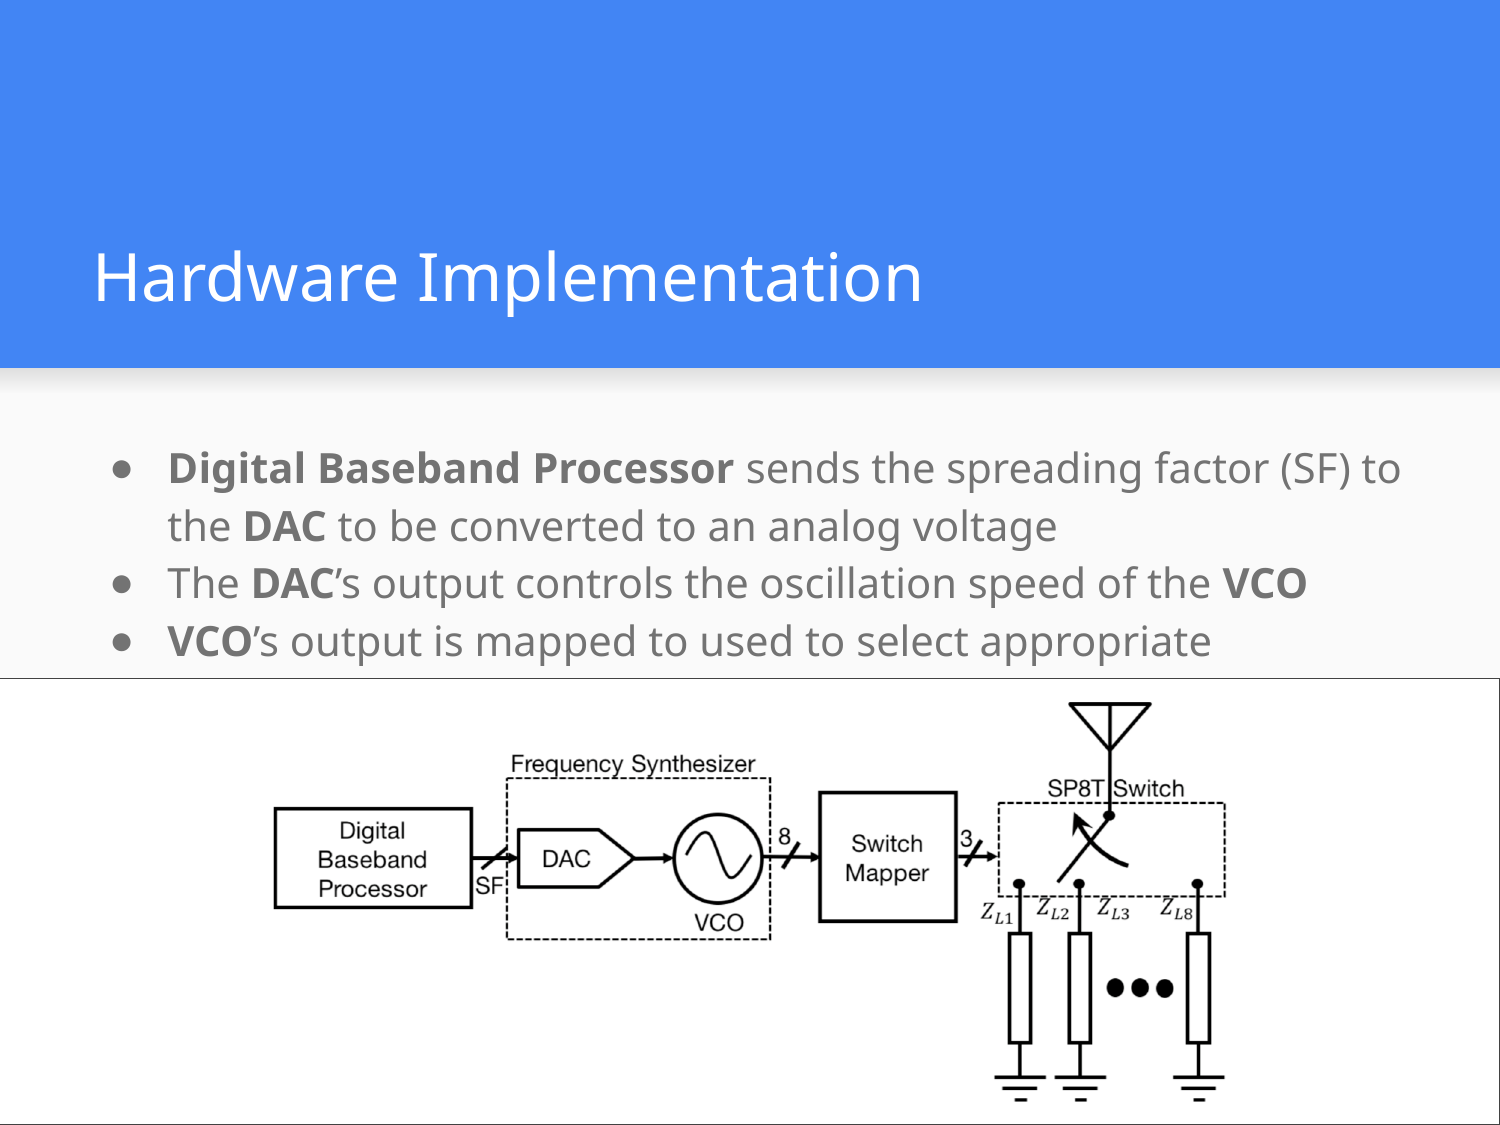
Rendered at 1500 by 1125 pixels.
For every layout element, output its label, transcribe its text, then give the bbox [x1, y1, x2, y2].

list Digital Baseband Processor sends the spreading factor (SF) to the DAC to be converted to an analog voltage The DAC’s output controls the oscillation speed of the VCO VCO’s output is mapped to used to select appropriate impedance [76, 419, 1427, 678]
title Hardware Implementation [76, 161, 1427, 330]
text_box [0, 678, 1500, 1125]
picture [260, 688, 1240, 1116]
